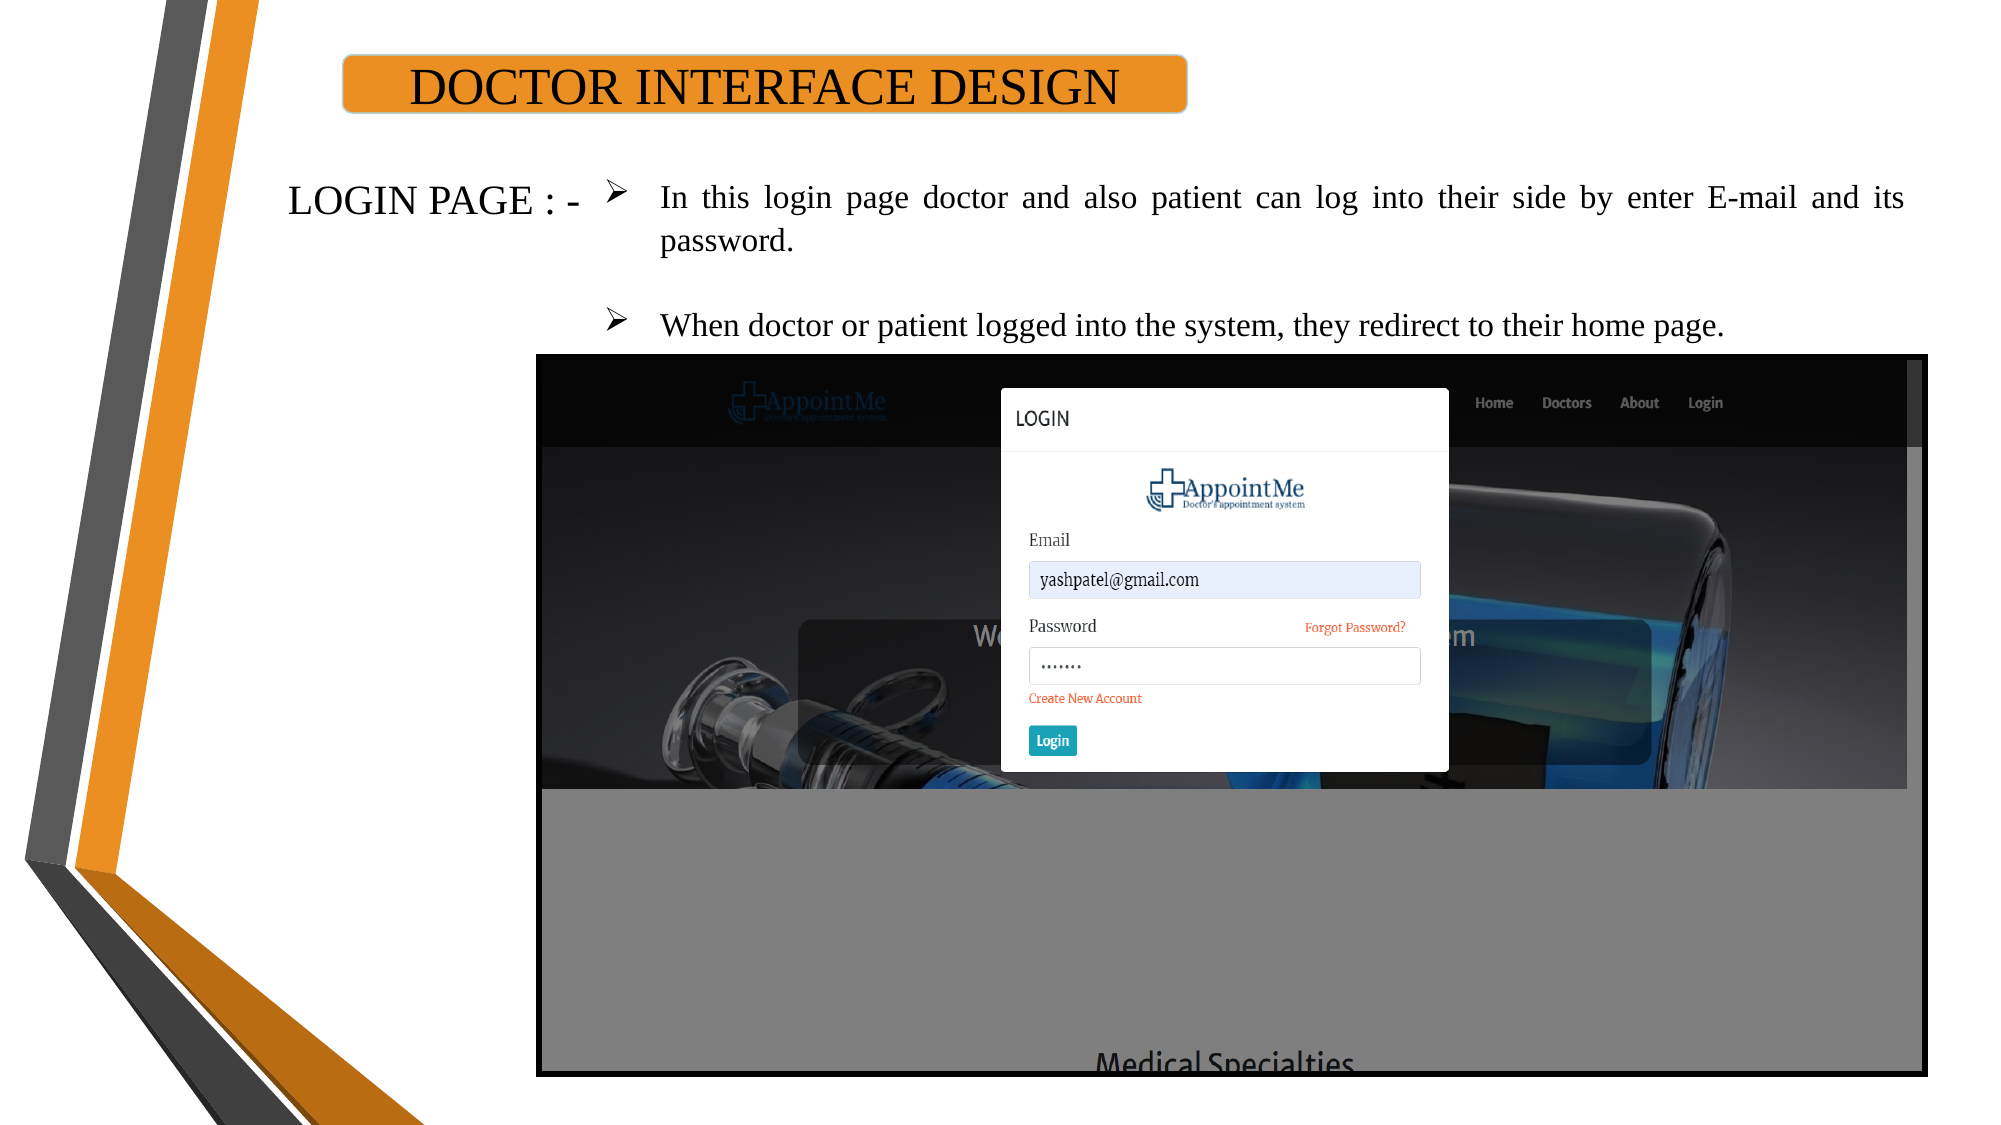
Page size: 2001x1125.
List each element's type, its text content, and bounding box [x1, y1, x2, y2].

picture [541, 359, 1923, 1072]
text_box DOCTOR INTERFACE DESIGN [341, 54, 1189, 114]
text_box LOGIN PAGE : - [273, 165, 589, 231]
text_box In this login page doctor and also patient can log into their side by enter E-mail and its password. When doctor or patient logged into the system, they redirect to their home page. [589, 165, 1922, 351]
